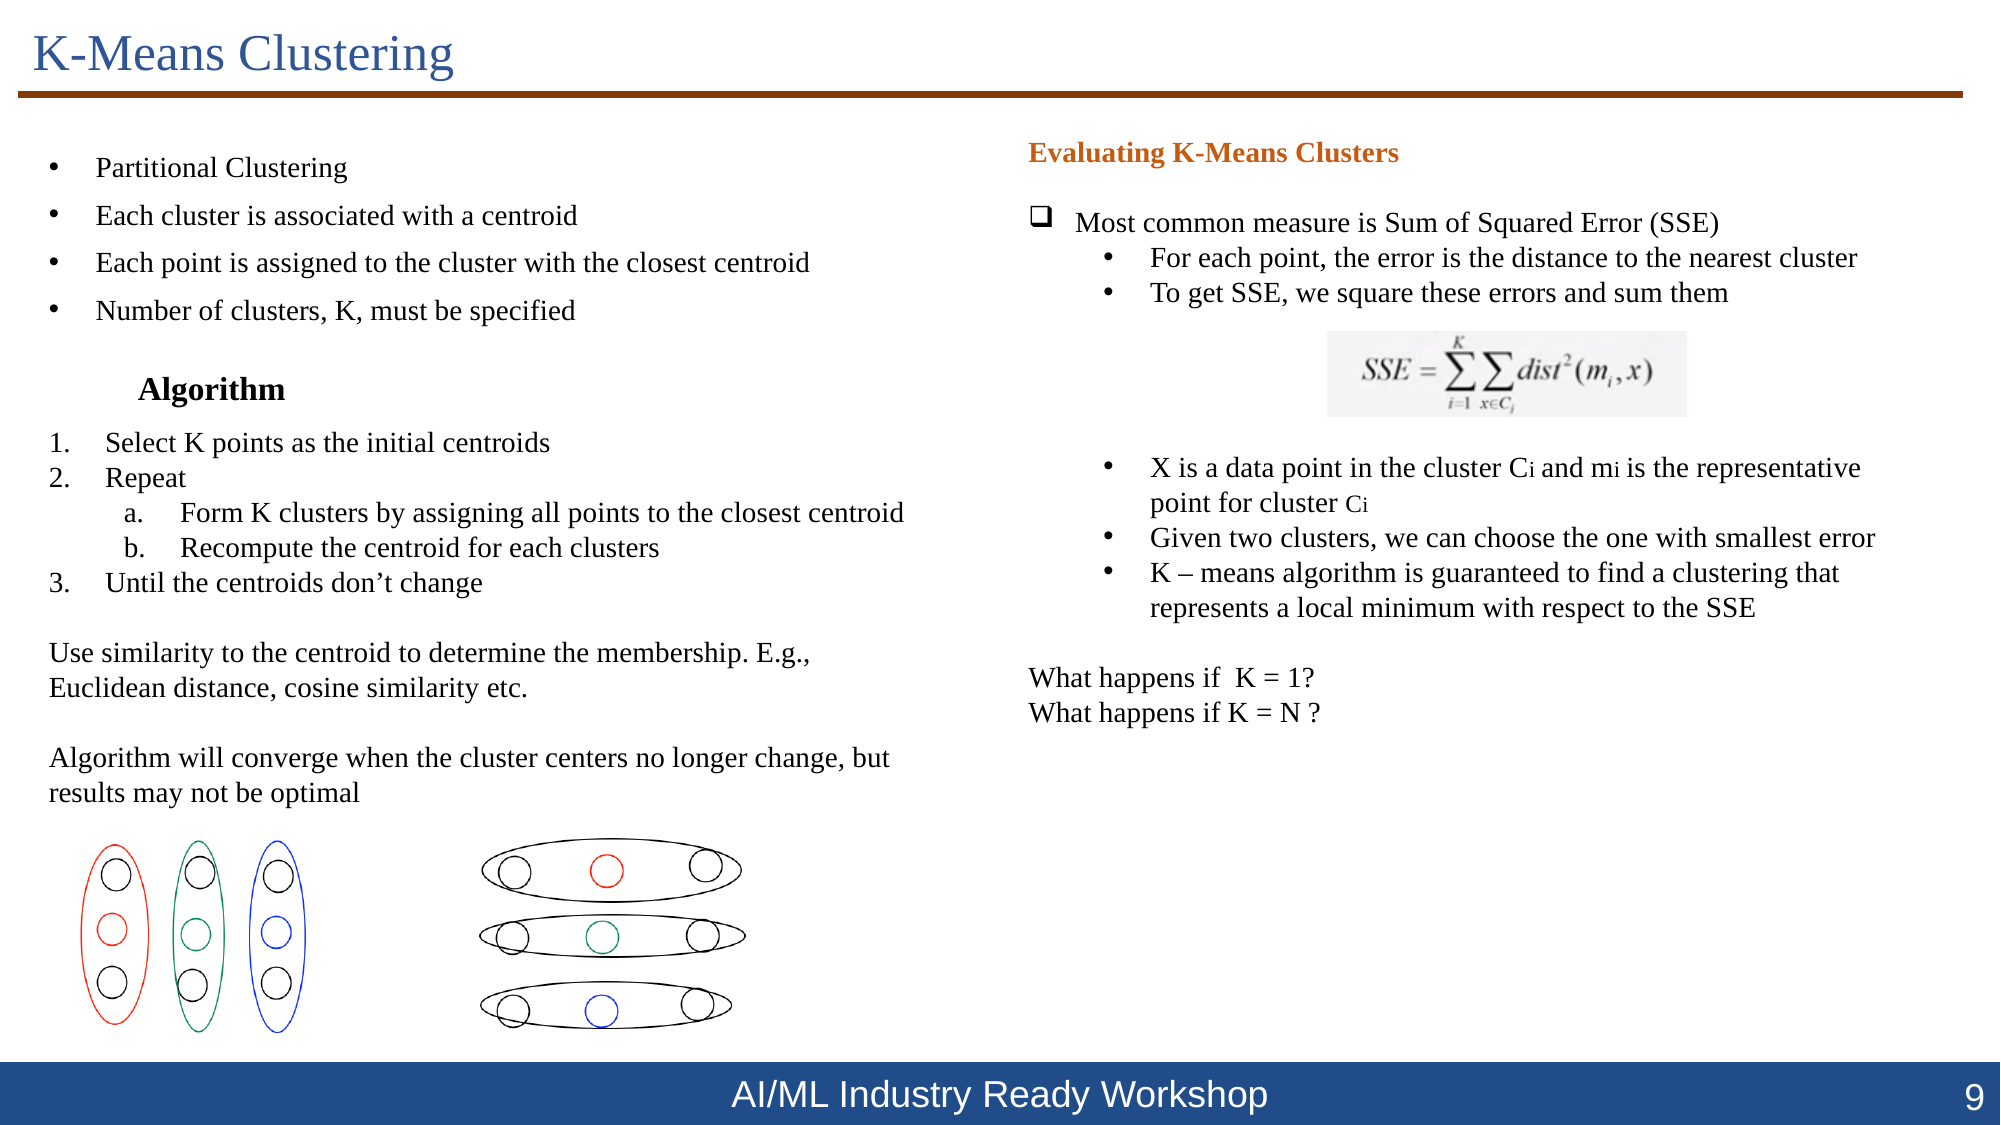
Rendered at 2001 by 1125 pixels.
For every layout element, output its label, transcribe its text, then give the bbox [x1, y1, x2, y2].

picture [1327, 331, 1687, 417]
picture [63, 835, 324, 1035]
text_box Algorithm [123, 359, 325, 415]
text_box Evaluating K-Means Clusters Most common measure is Sum of Squared Error (SSE) For each point, the error is the distance to the nearest cluster To get SSE, we square these errors and sum them X is a data point in the cluster Ci and mi is the representative point for cluster Ci Given two clusters, we can choose the one with smallest error K – means algorithm is guaranteed to find a clustering that represents a local minimum with respect to the SSE What happens if K = 1? What happens if K = N ? [1013, 126, 1932, 736]
title K-Means Clustering [17, 17, 1988, 90]
text_box Partitional Clustering Each cluster is associated with a centroid Each point is assigned to the cluster with the closest centroid Number of clusters, K, must be specified [33, 141, 1013, 334]
text_box Select K points as the initial centroids Repeat Form K clusters by assigning all points to the closest centroid Recompute the centroid for each clusters Until the centroids don’t change Use similarity to the centroid to determine the membership. E.g., Euclidean distance, cosine similarity etc. Algorithm will converge when the cluster centers no longer change, but results may not be optimal [33, 416, 936, 816]
picture [460, 833, 747, 1035]
